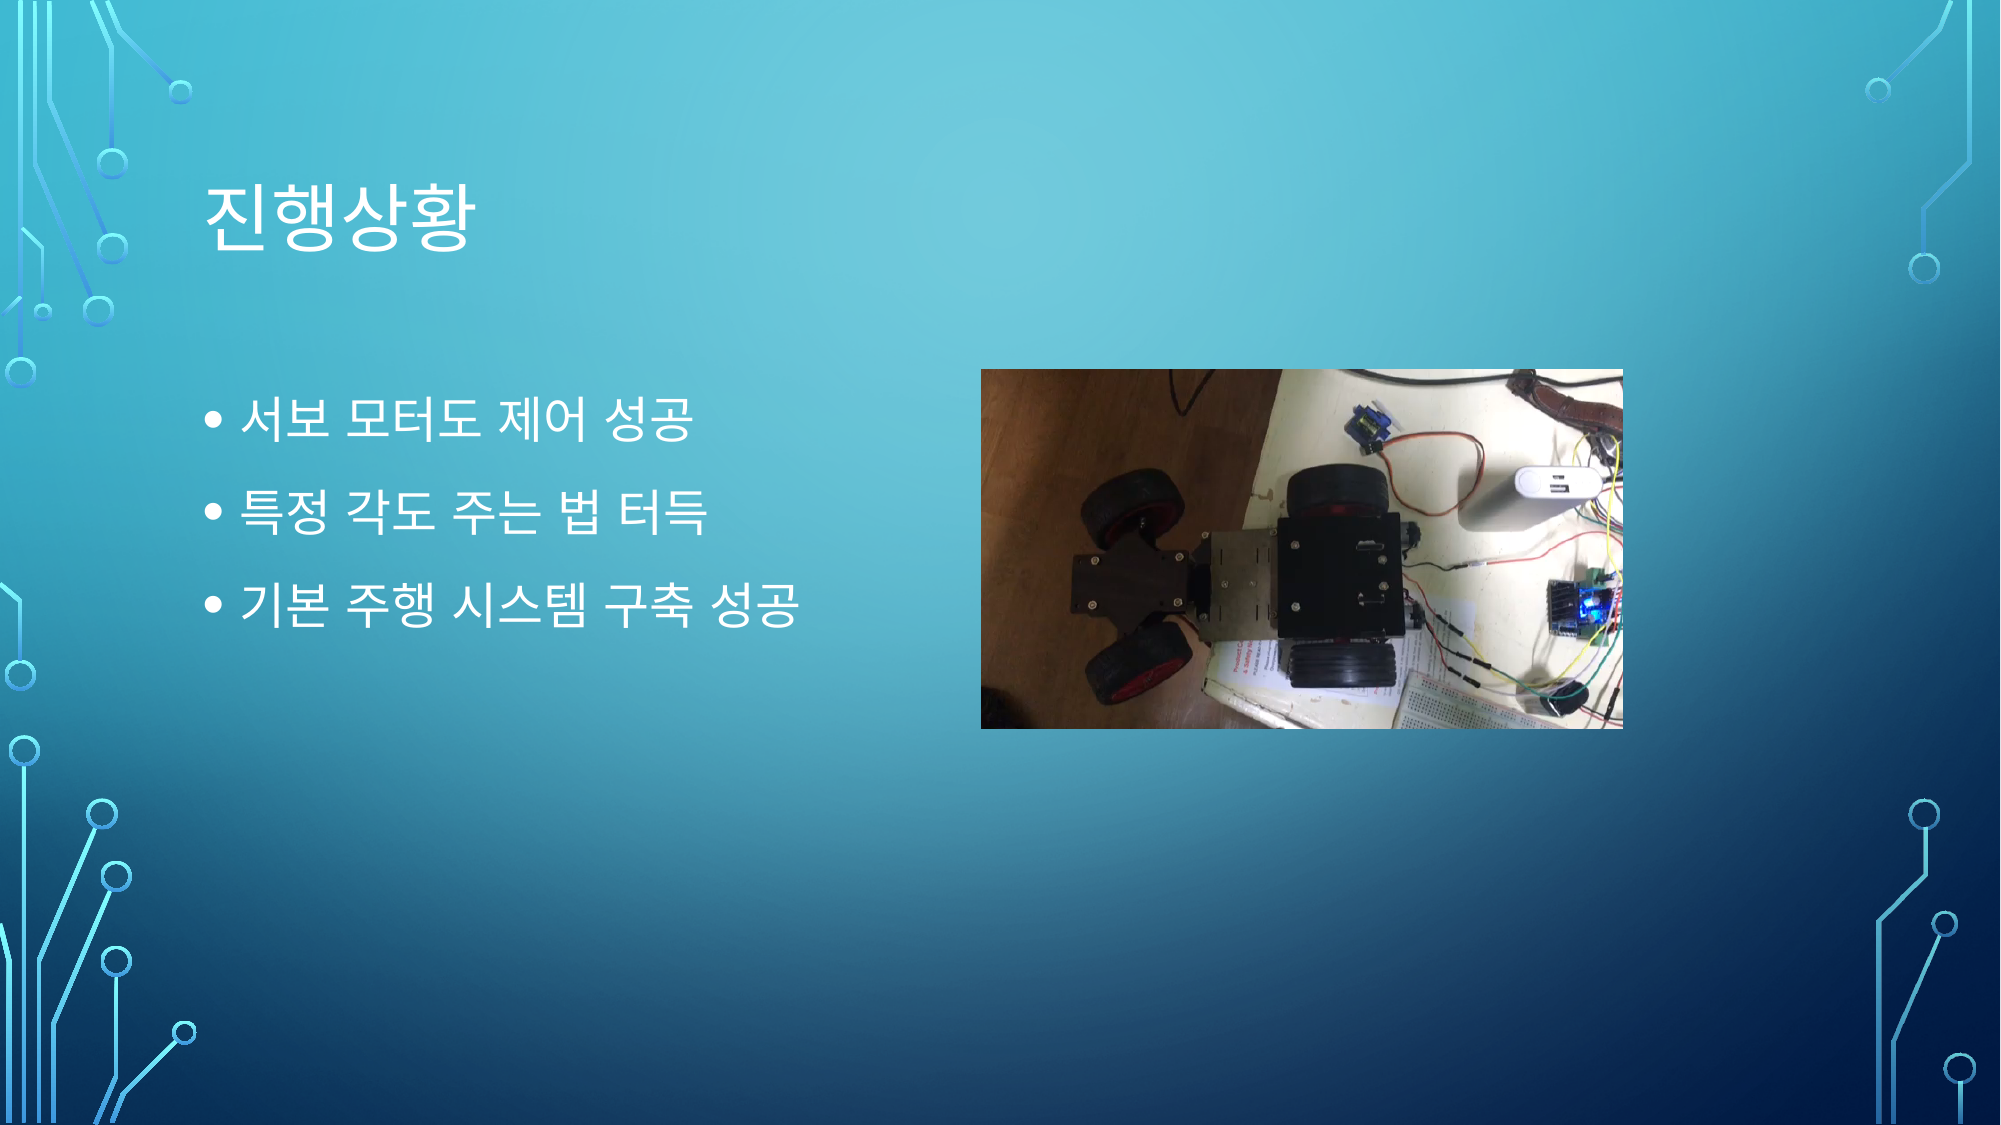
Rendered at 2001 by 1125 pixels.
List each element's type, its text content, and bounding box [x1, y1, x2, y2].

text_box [979, 368, 1624, 730]
title 진행상황 [187, 101, 1813, 344]
list 서보 모터도 제어 성공 특정 각도 주는 법 터득 기본 주행 시스템 구축 성공 [187, 369, 1813, 950]
